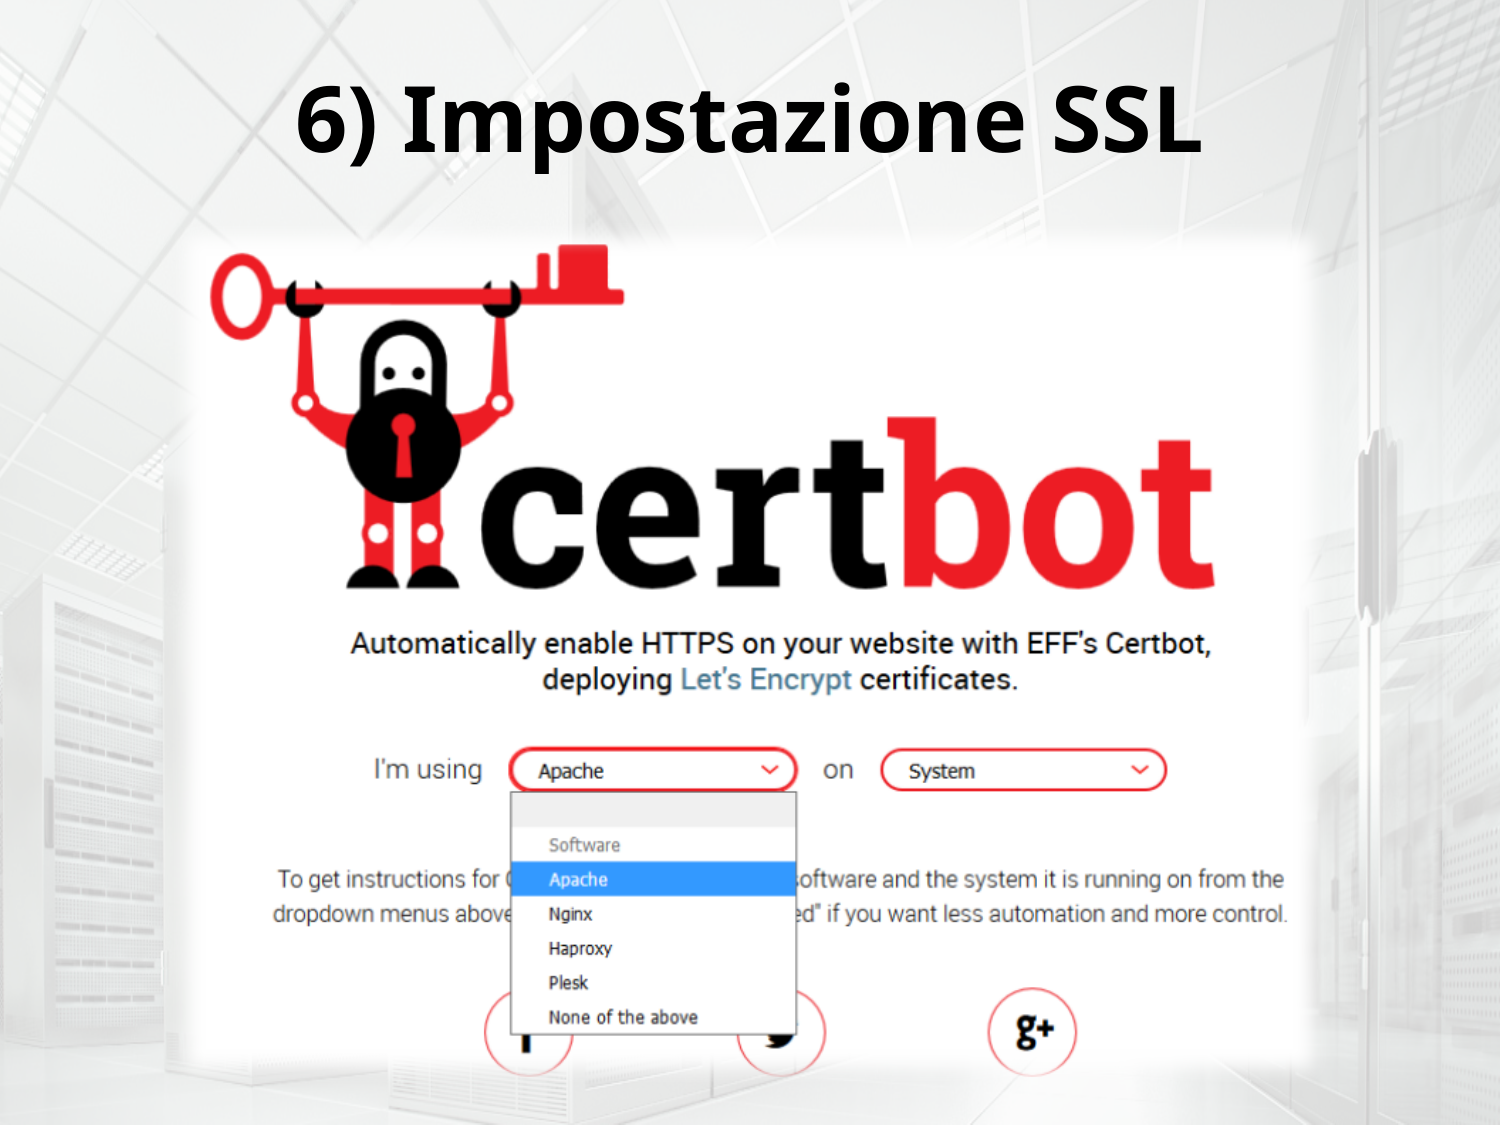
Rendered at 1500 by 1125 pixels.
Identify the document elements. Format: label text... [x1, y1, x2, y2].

text_box 6) Impostazione SSL [0, 53, 1500, 179]
picture [169, 219, 1331, 1087]
